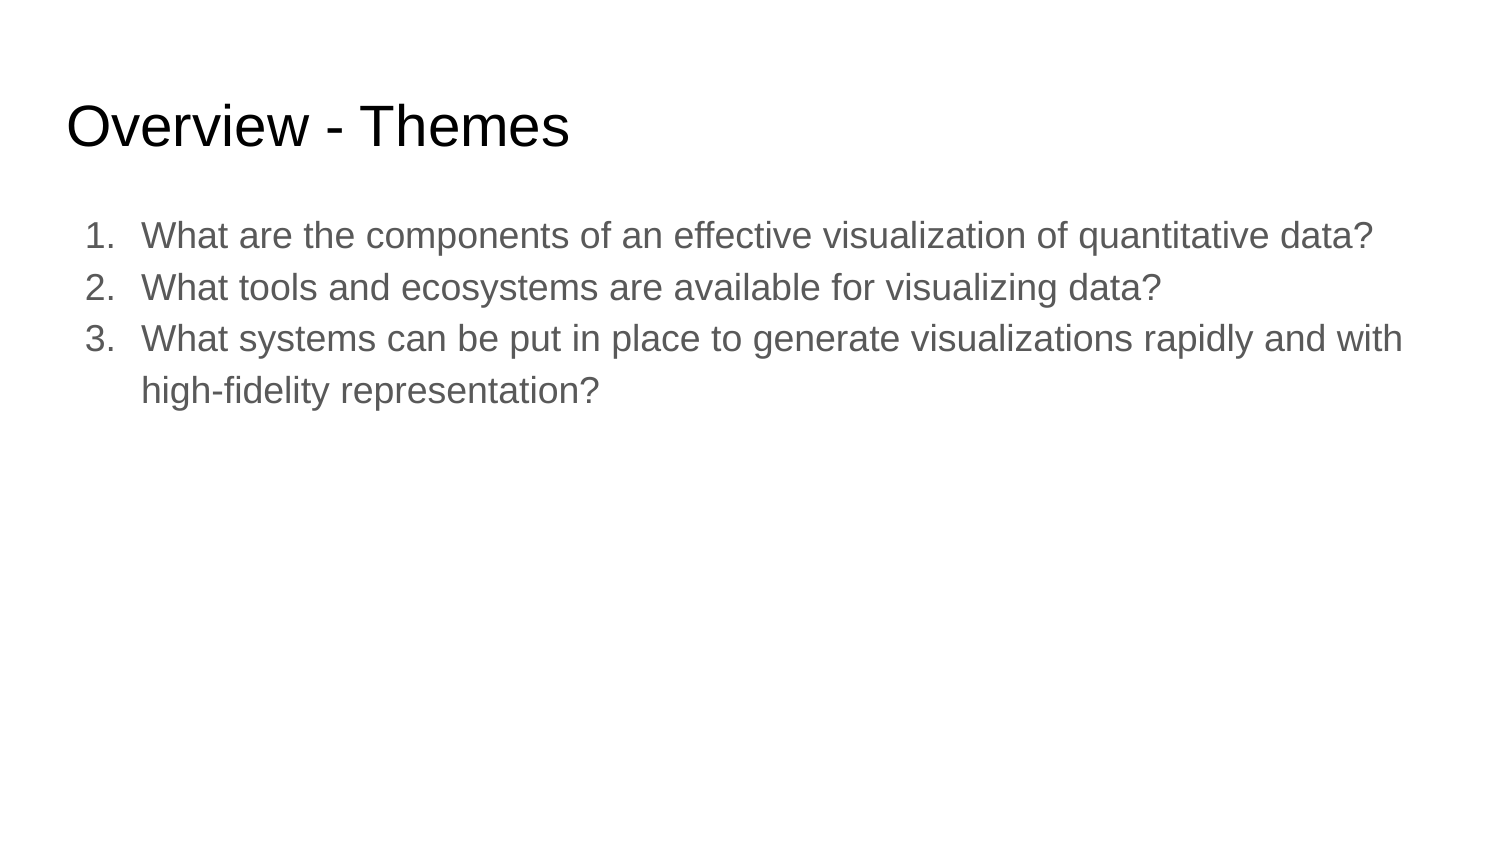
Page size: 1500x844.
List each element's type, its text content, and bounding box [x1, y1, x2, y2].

title Overview - Themes [51, 72, 1449, 167]
list What are the components of an effective visualization of quantitative data? What tools and ecosystems are available for visualizing data? What systems can be put in place to generate visualizations rapidly and with high-fidelity representation? [51, 189, 1449, 750]
